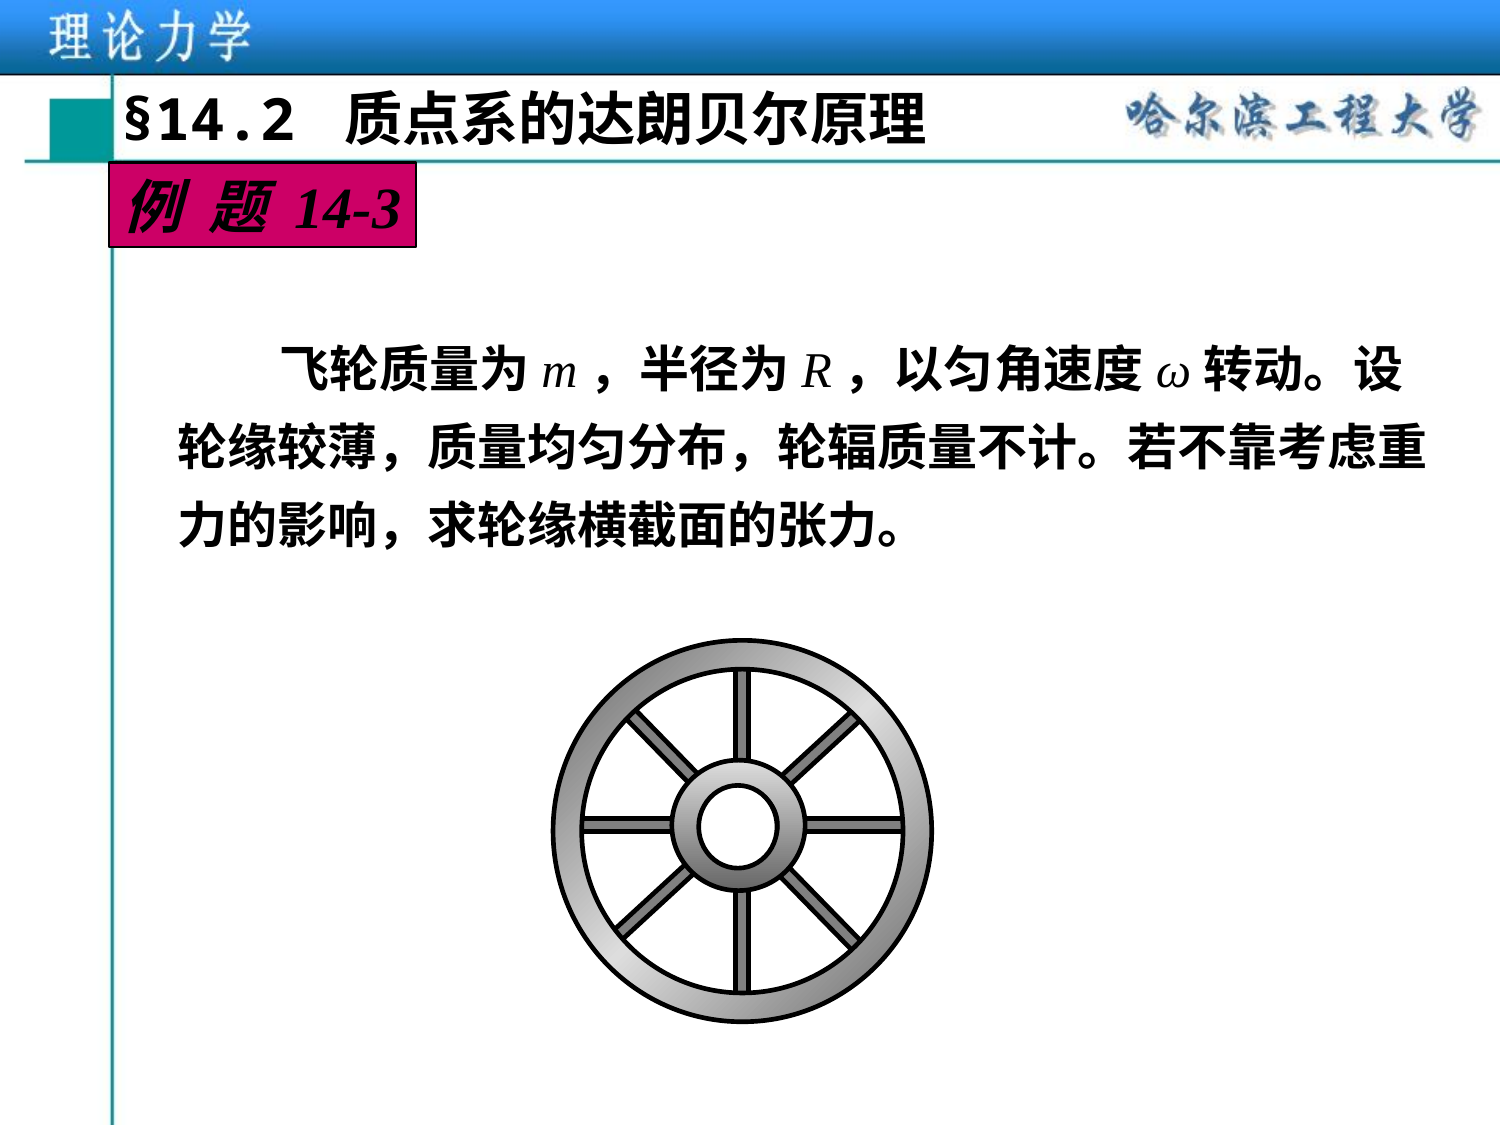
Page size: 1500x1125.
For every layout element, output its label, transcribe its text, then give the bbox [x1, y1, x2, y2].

text_box §14.2 质点系的达朗贝尔原理 [105, 75, 942, 160]
picture [0, 0, 1500, 1125]
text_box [553, 640, 932, 1022]
text_box 例 题 14-3 [108, 162, 417, 248]
text_box 飞轮质量为m，半径为R，以匀角速度ω转动。设轮缘较薄，质量均匀分布，轮辐质量不计。若不靠考虑重力的影响，求轮缘横截面的张力。 [162, 312, 1446, 562]
